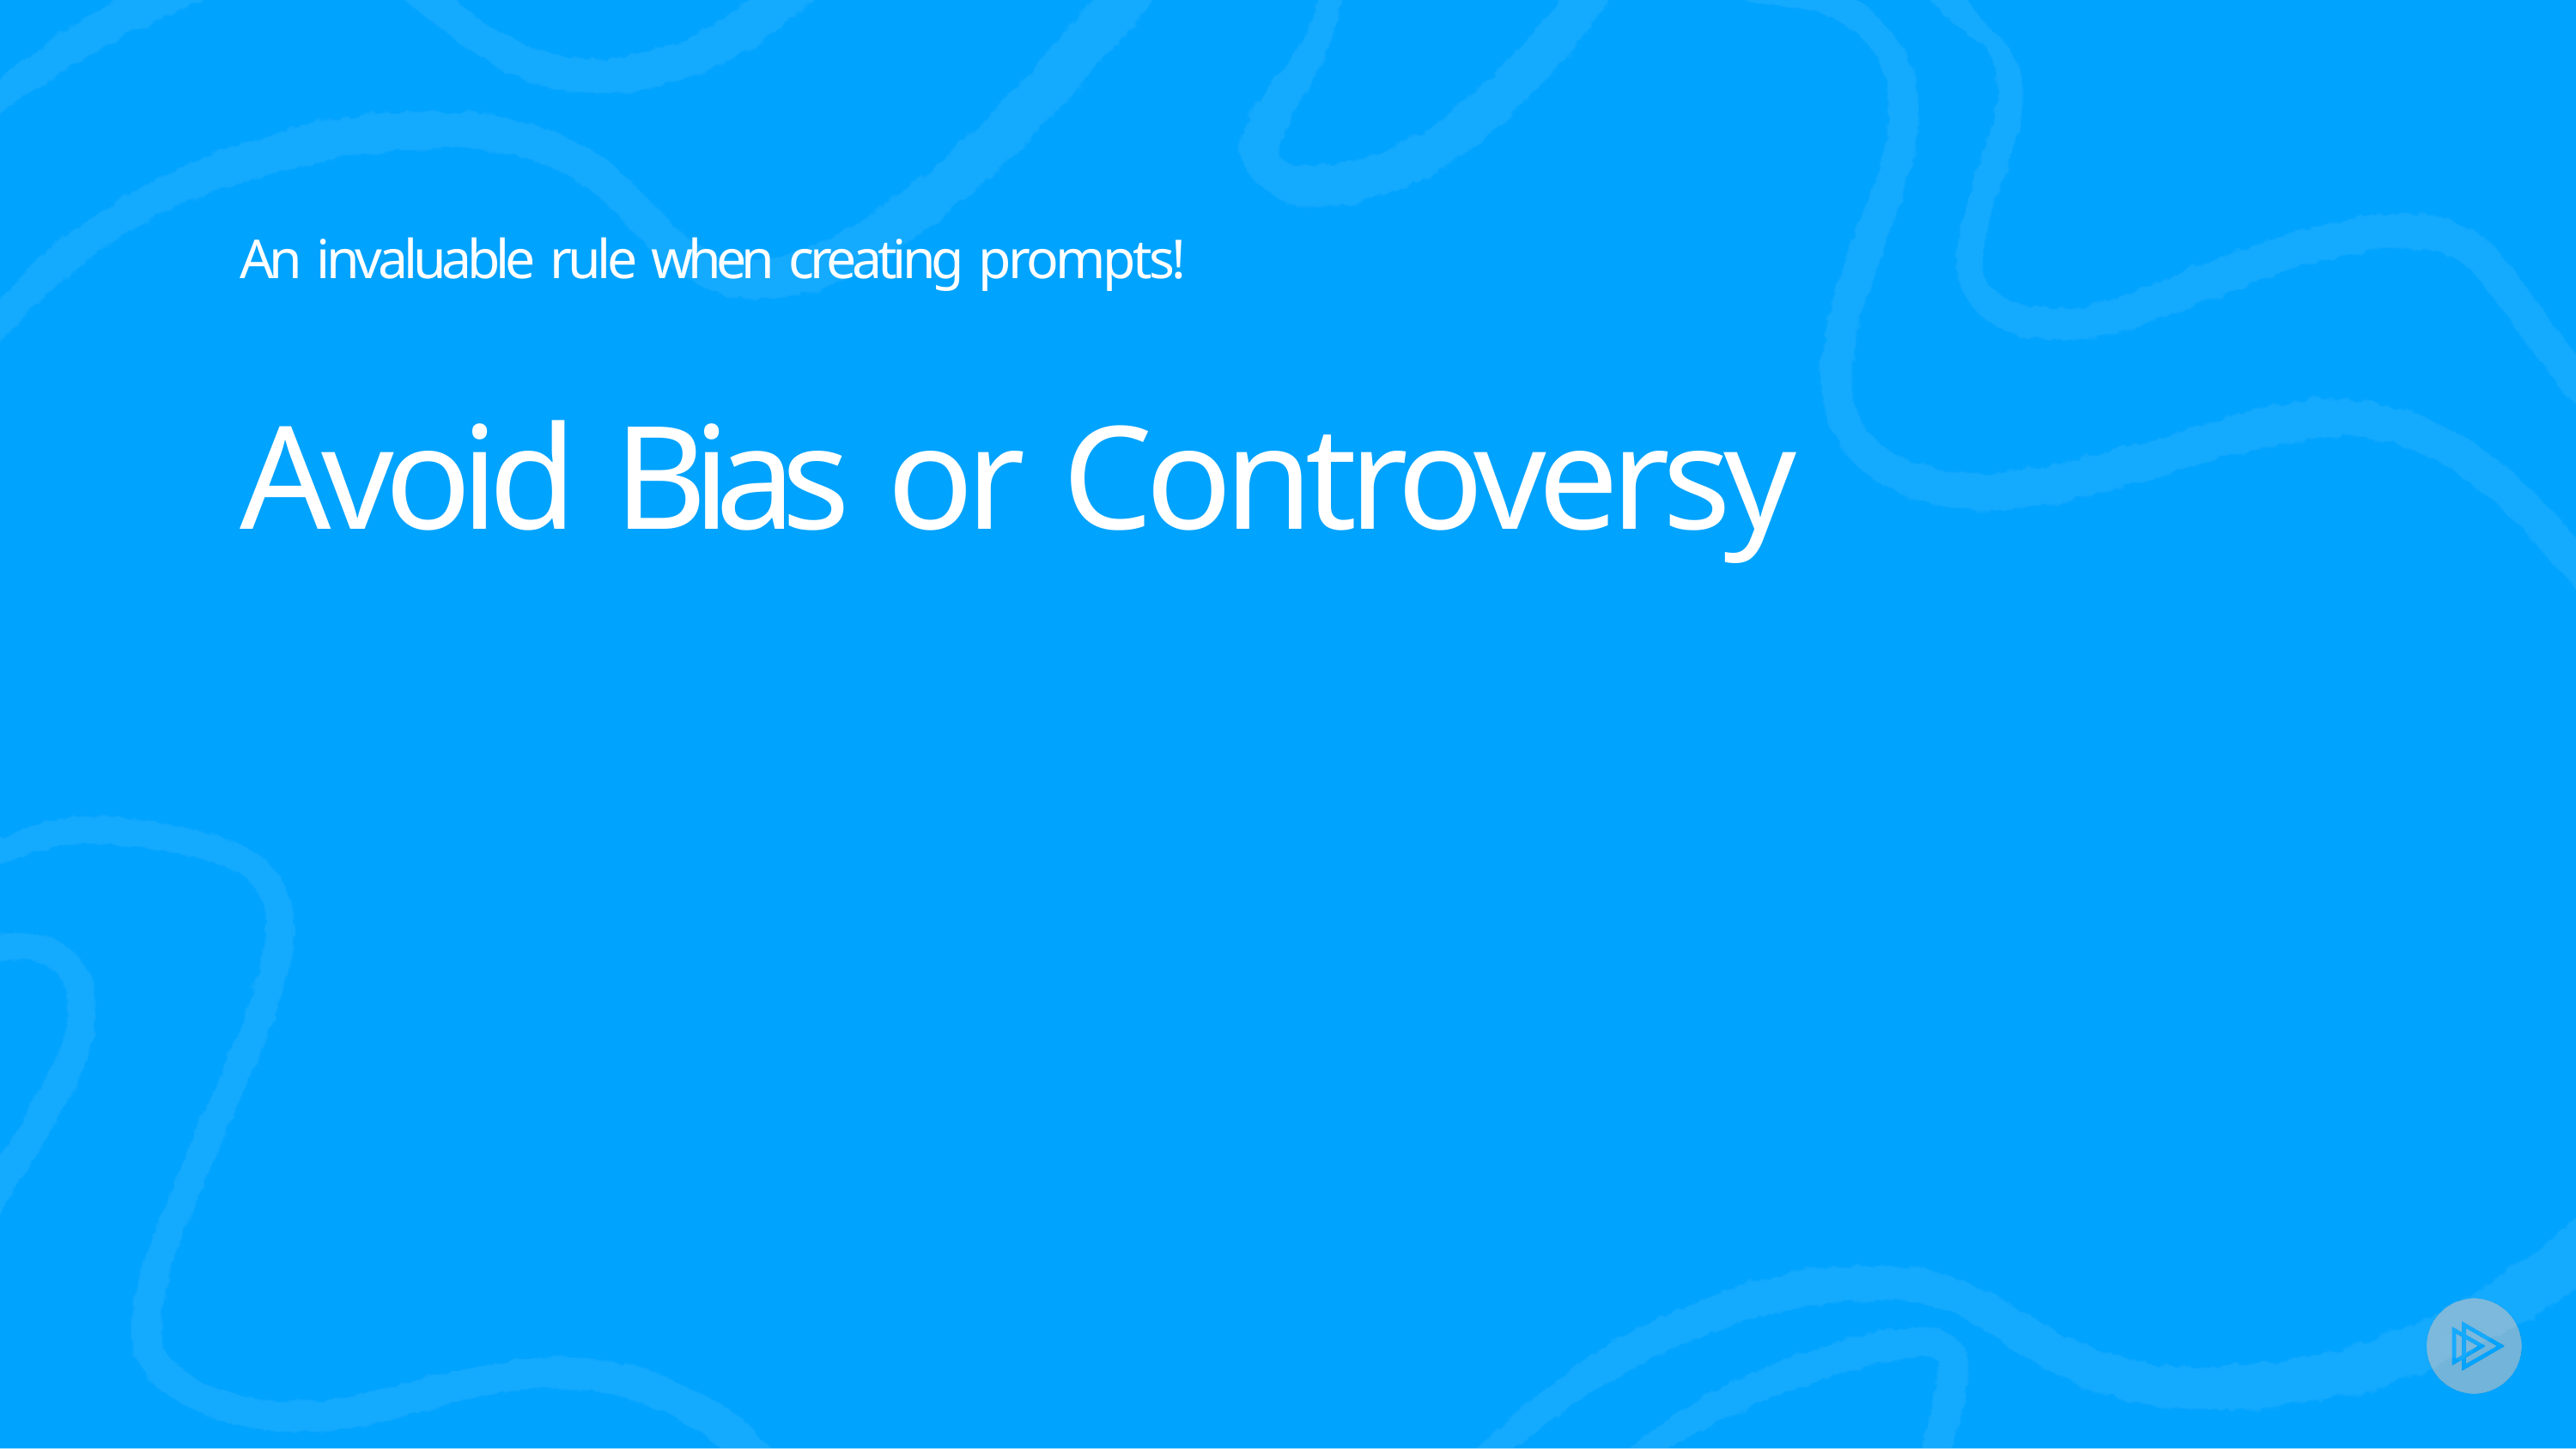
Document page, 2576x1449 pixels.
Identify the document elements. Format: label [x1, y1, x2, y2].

text_box [0, 0, 2576, 1449]
